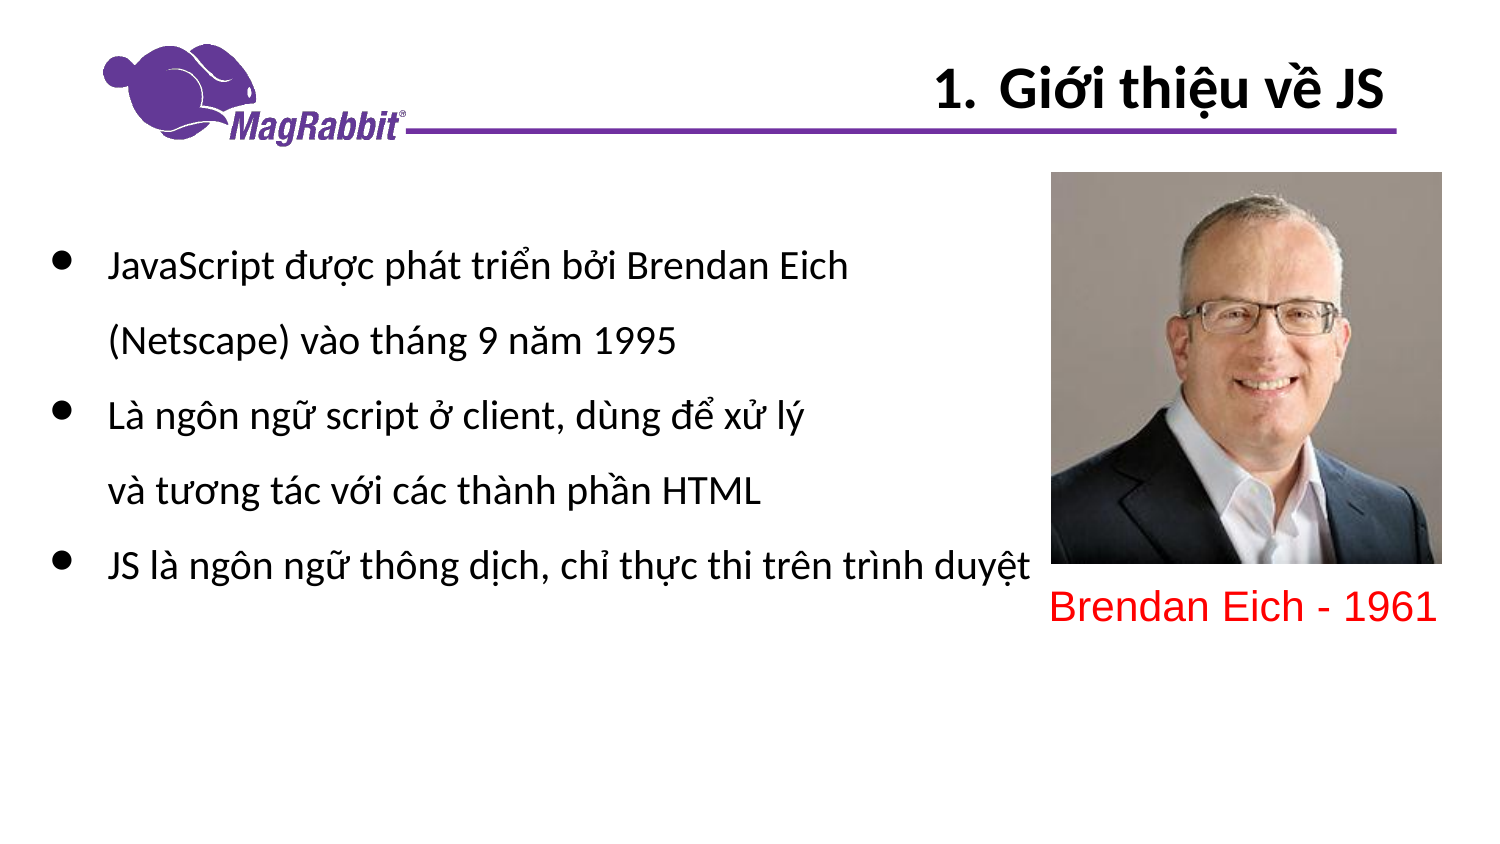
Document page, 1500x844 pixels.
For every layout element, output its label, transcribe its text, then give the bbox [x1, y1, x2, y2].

picture [103, 44, 406, 150]
title Giới thiệu về JS [681, 38, 1397, 130]
text_box JavaScript được phát triển bởi Brendan Eich (Netscape) vào tháng 9 năm 1995 Là ngôn ngữ script ở client, dùng để xử lý và tương tác với các thành phần HTML JS là ngôn ngữ thông dịch, chỉ thực thi trên trình duyệt [17, 197, 1056, 802]
text_box Brendan Eich - 1961 [1056, 563, 1460, 639]
picture [1050, 172, 1442, 564]
